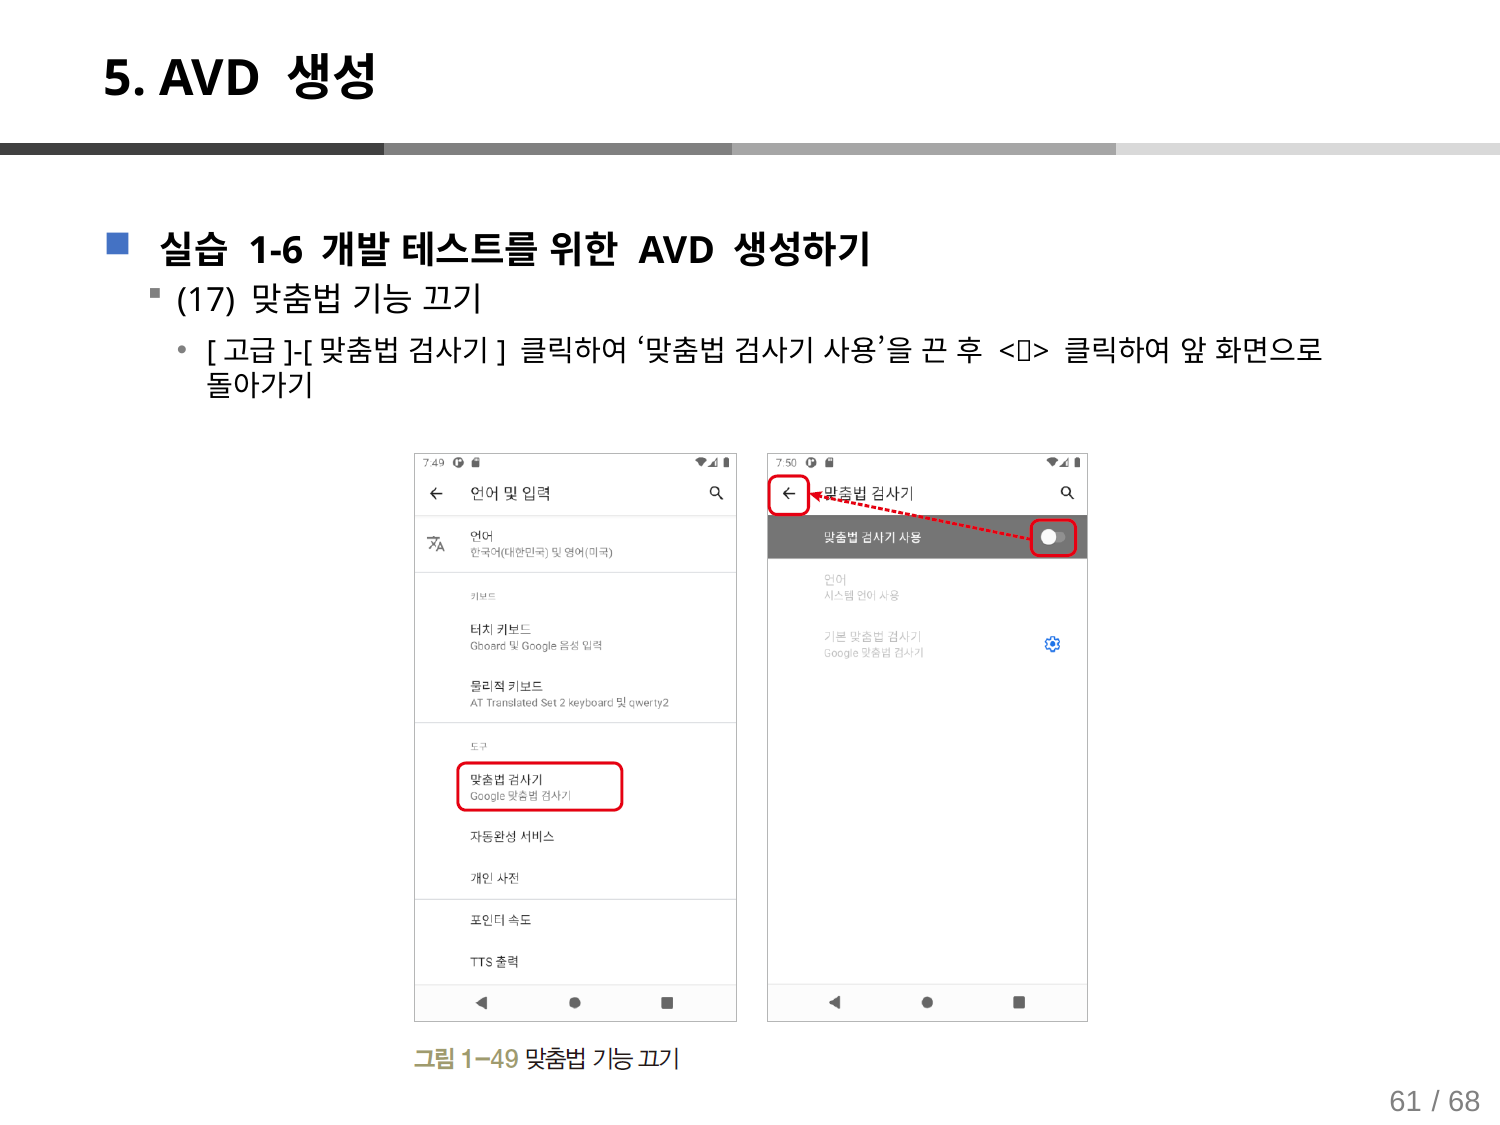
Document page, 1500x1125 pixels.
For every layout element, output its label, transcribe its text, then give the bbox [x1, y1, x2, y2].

list 실습 1-6 개발 테스트를 위한 AVD 생성하기 (17) 맞춤법 기능 끄기 [고급]-[맞춤법 검사기] 클릭하여 ‘맞춤법 검사기 사용’을 끈 후 <> 클릭하여 앞 화면으로 돌아가기 [88, 196, 1436, 1083]
title 5. AVD 생성 [88, 30, 1211, 121]
picture [411, 450, 1089, 1073]
